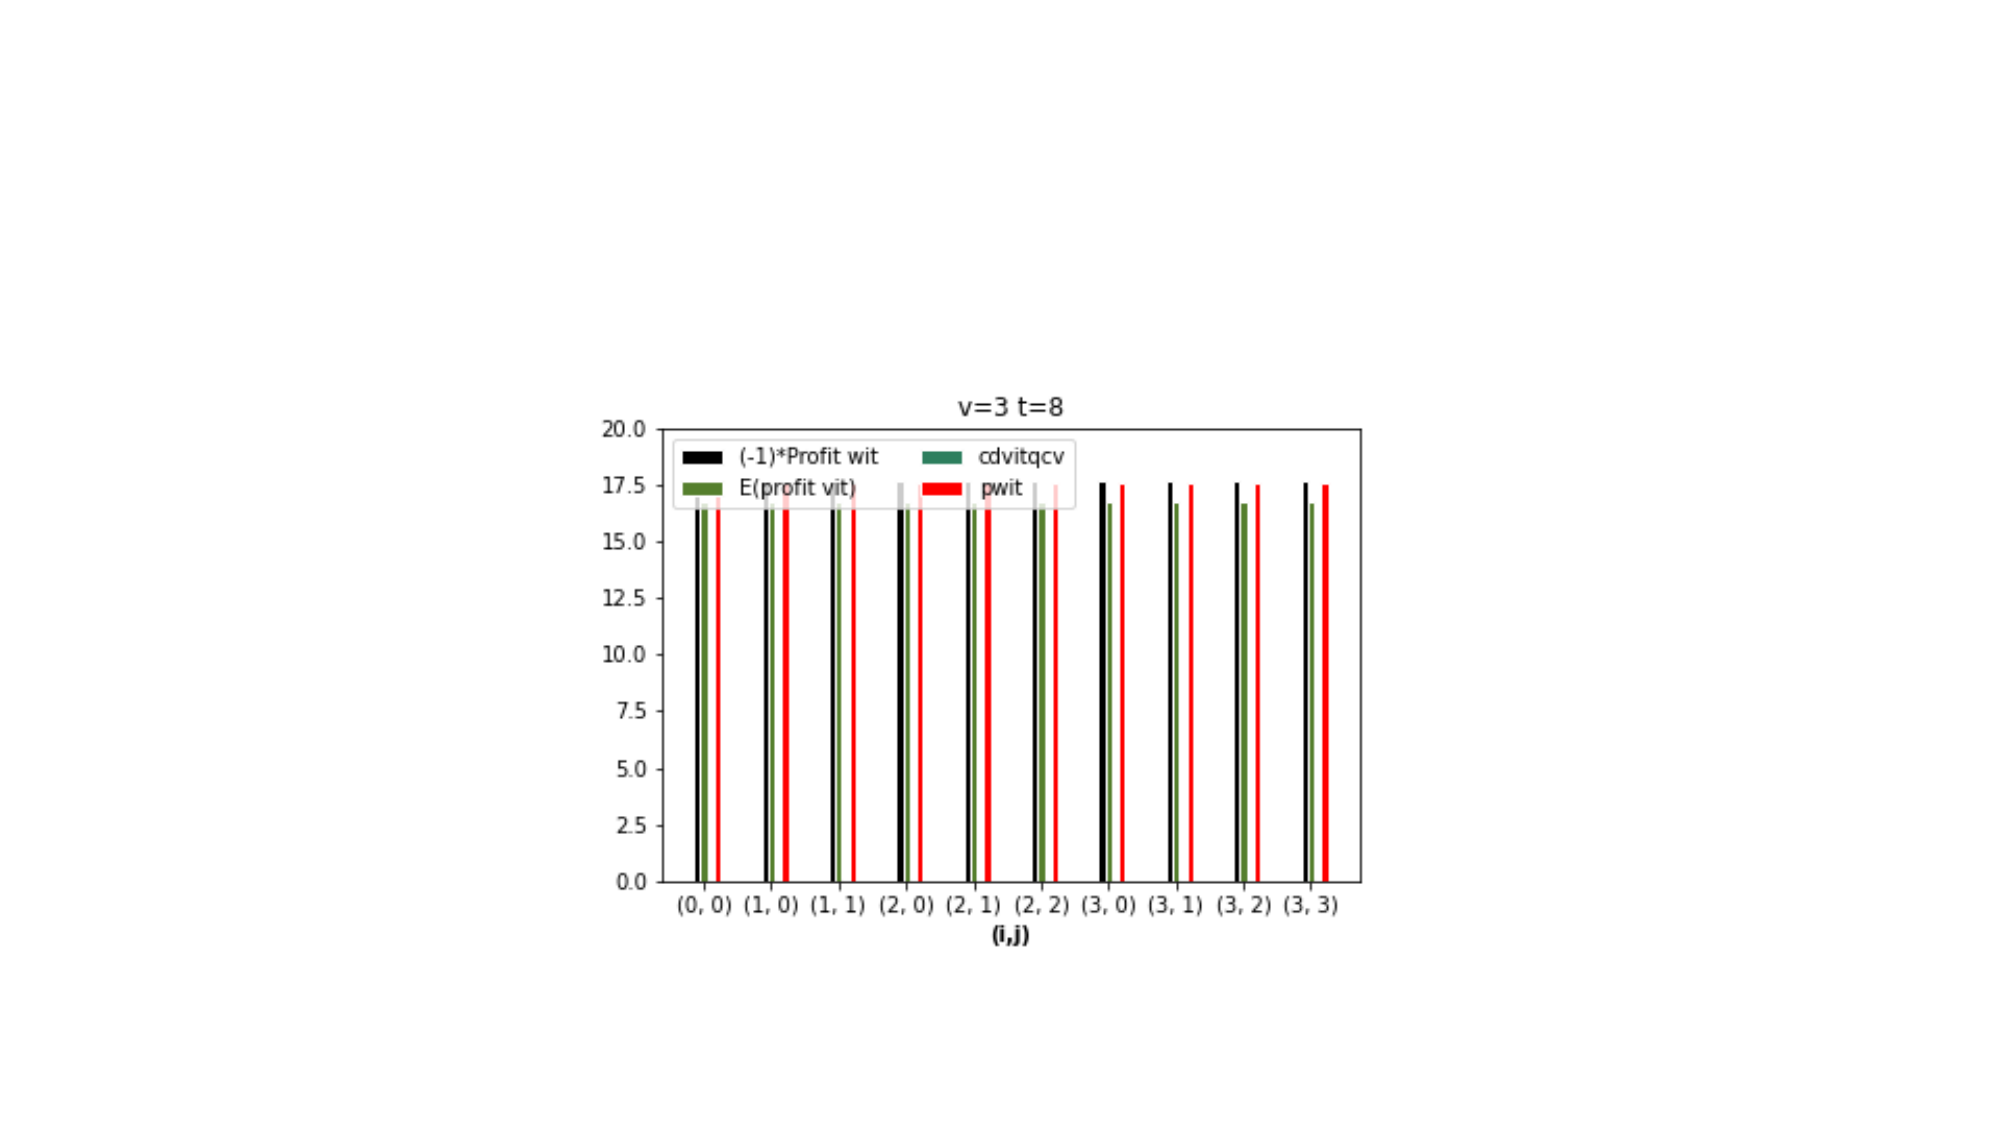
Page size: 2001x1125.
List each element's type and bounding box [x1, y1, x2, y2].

list [549, 356, 1450, 957]
